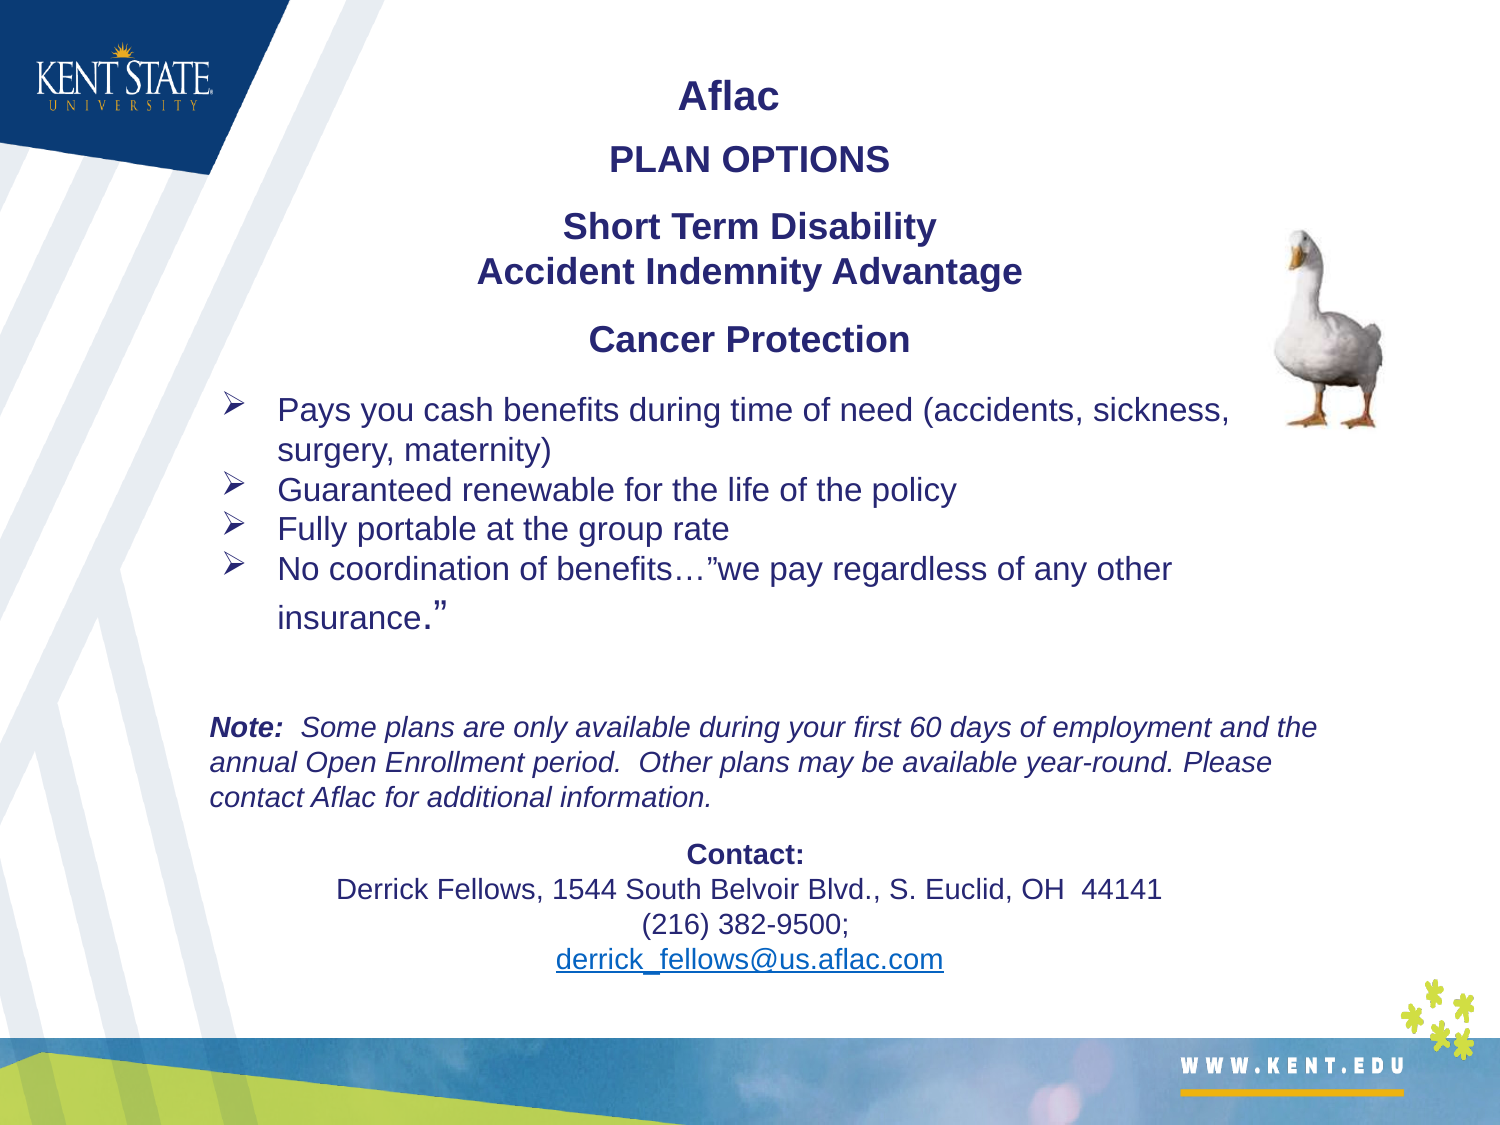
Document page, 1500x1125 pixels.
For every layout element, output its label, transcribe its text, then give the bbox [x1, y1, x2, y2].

text_box PLAN OPTIONS Short Term Disability Accident Indemnity Advantage Cancer Protection [406, 127, 1094, 367]
picture [0, 0, 1500, 1125]
text_box Note: Some plans are only available during your first 60 days of employment and the annual Open Enrollment period. Other plans may be available year-round. Please contact Aflac for additional information. [194, 700, 1354, 821]
text_box Contact: Derrick Fellows, 1544 South Belvoir Blvd., S. Euclid, OH 44141 (216) 382-9500; derrick_fellows@us.aflac.com [138, 828, 1362, 983]
text_box Pays you cash benefits during time of need (accidents, sickness, surgery, maternity) Guaranteed renewable for the life of the policy Fully portable at the group rate No coordination of benefits…”we pay regardless of any other insurance.” [206, 380, 1294, 645]
text_box Aflac [103, 61, 1354, 127]
picture [1212, 210, 1446, 444]
